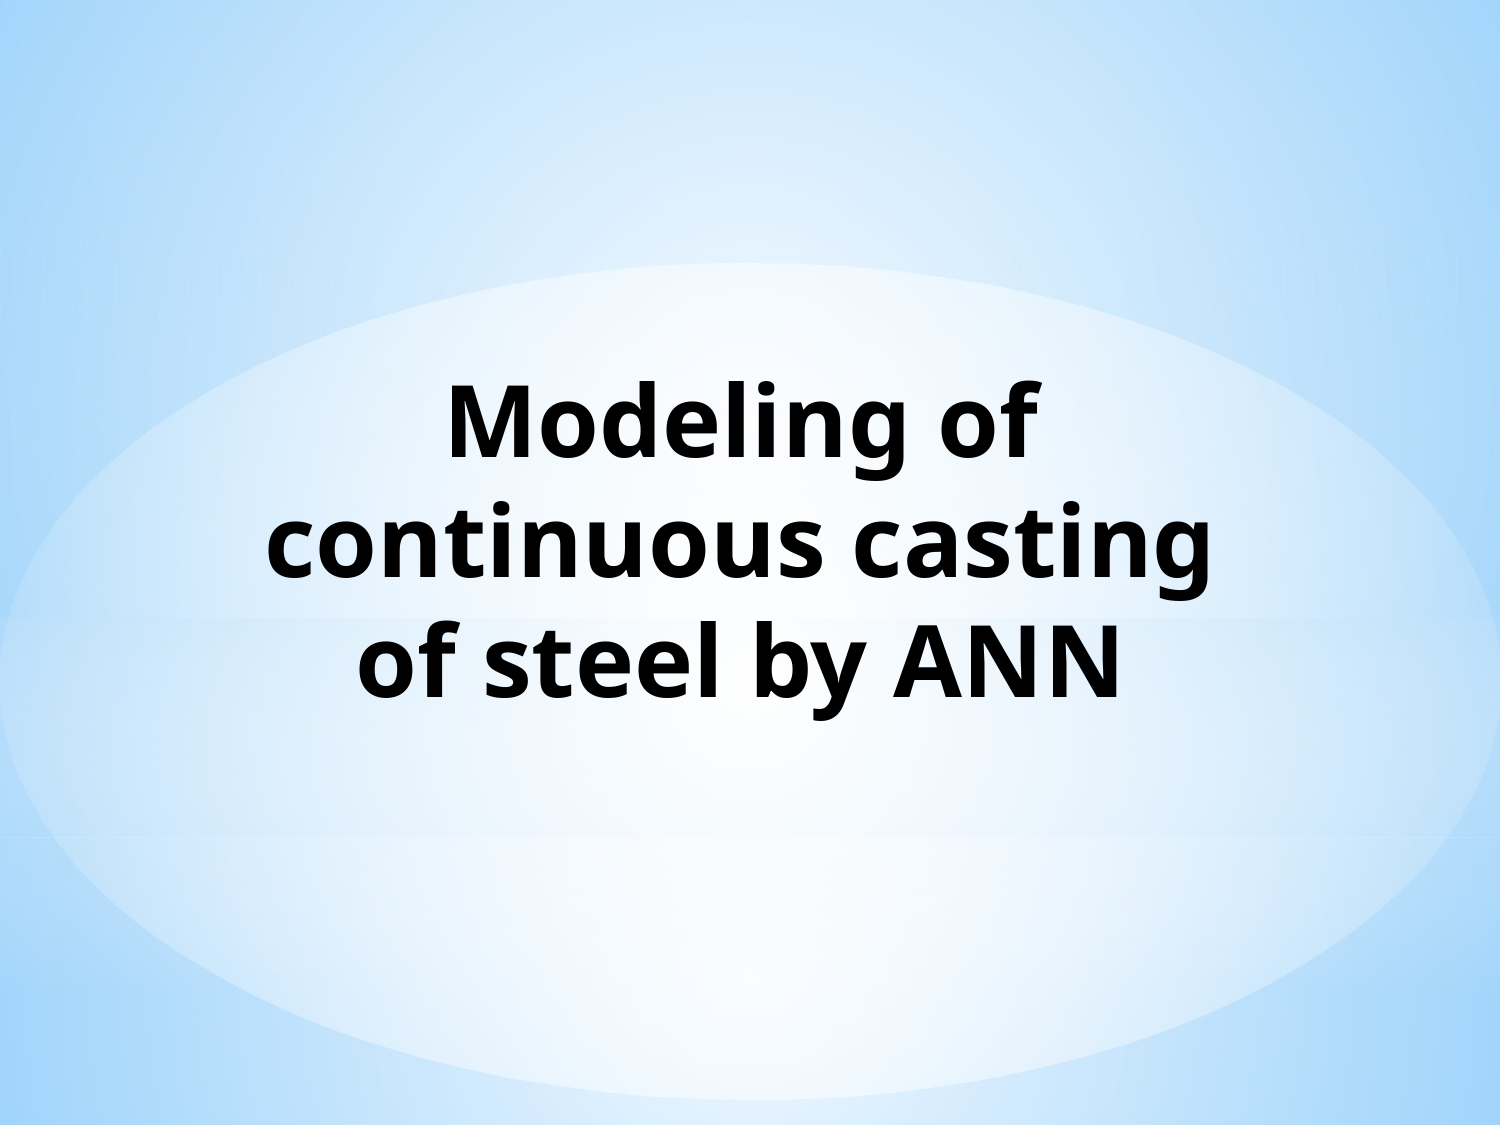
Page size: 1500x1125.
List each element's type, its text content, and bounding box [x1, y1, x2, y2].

title Modeling of continuous casting of steel by ANN [206, 349, 1275, 846]
